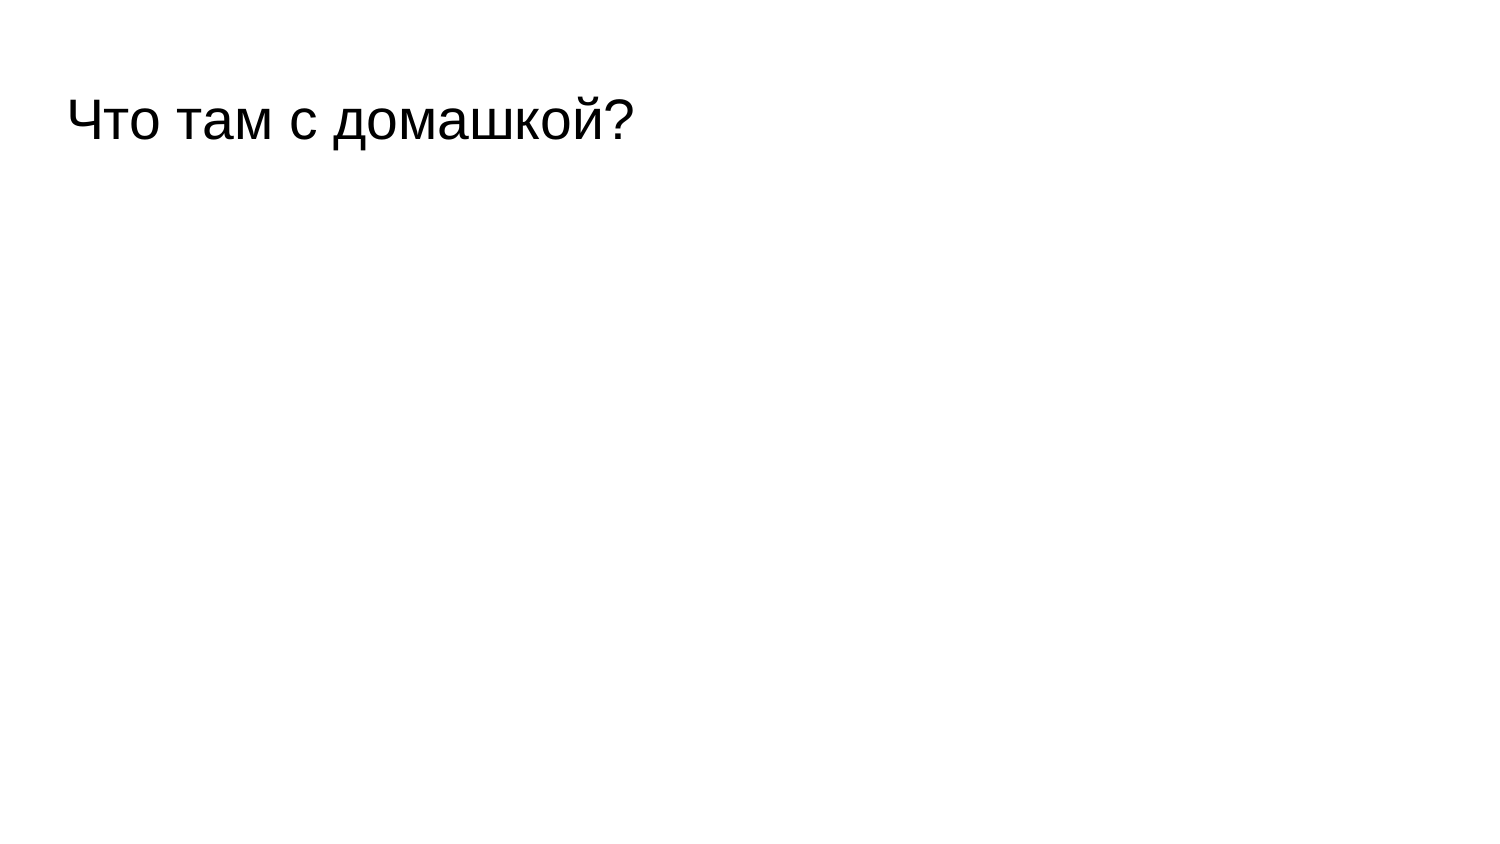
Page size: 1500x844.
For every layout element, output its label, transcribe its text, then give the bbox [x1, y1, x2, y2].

title Что там с домашкой? [51, 72, 1449, 167]
